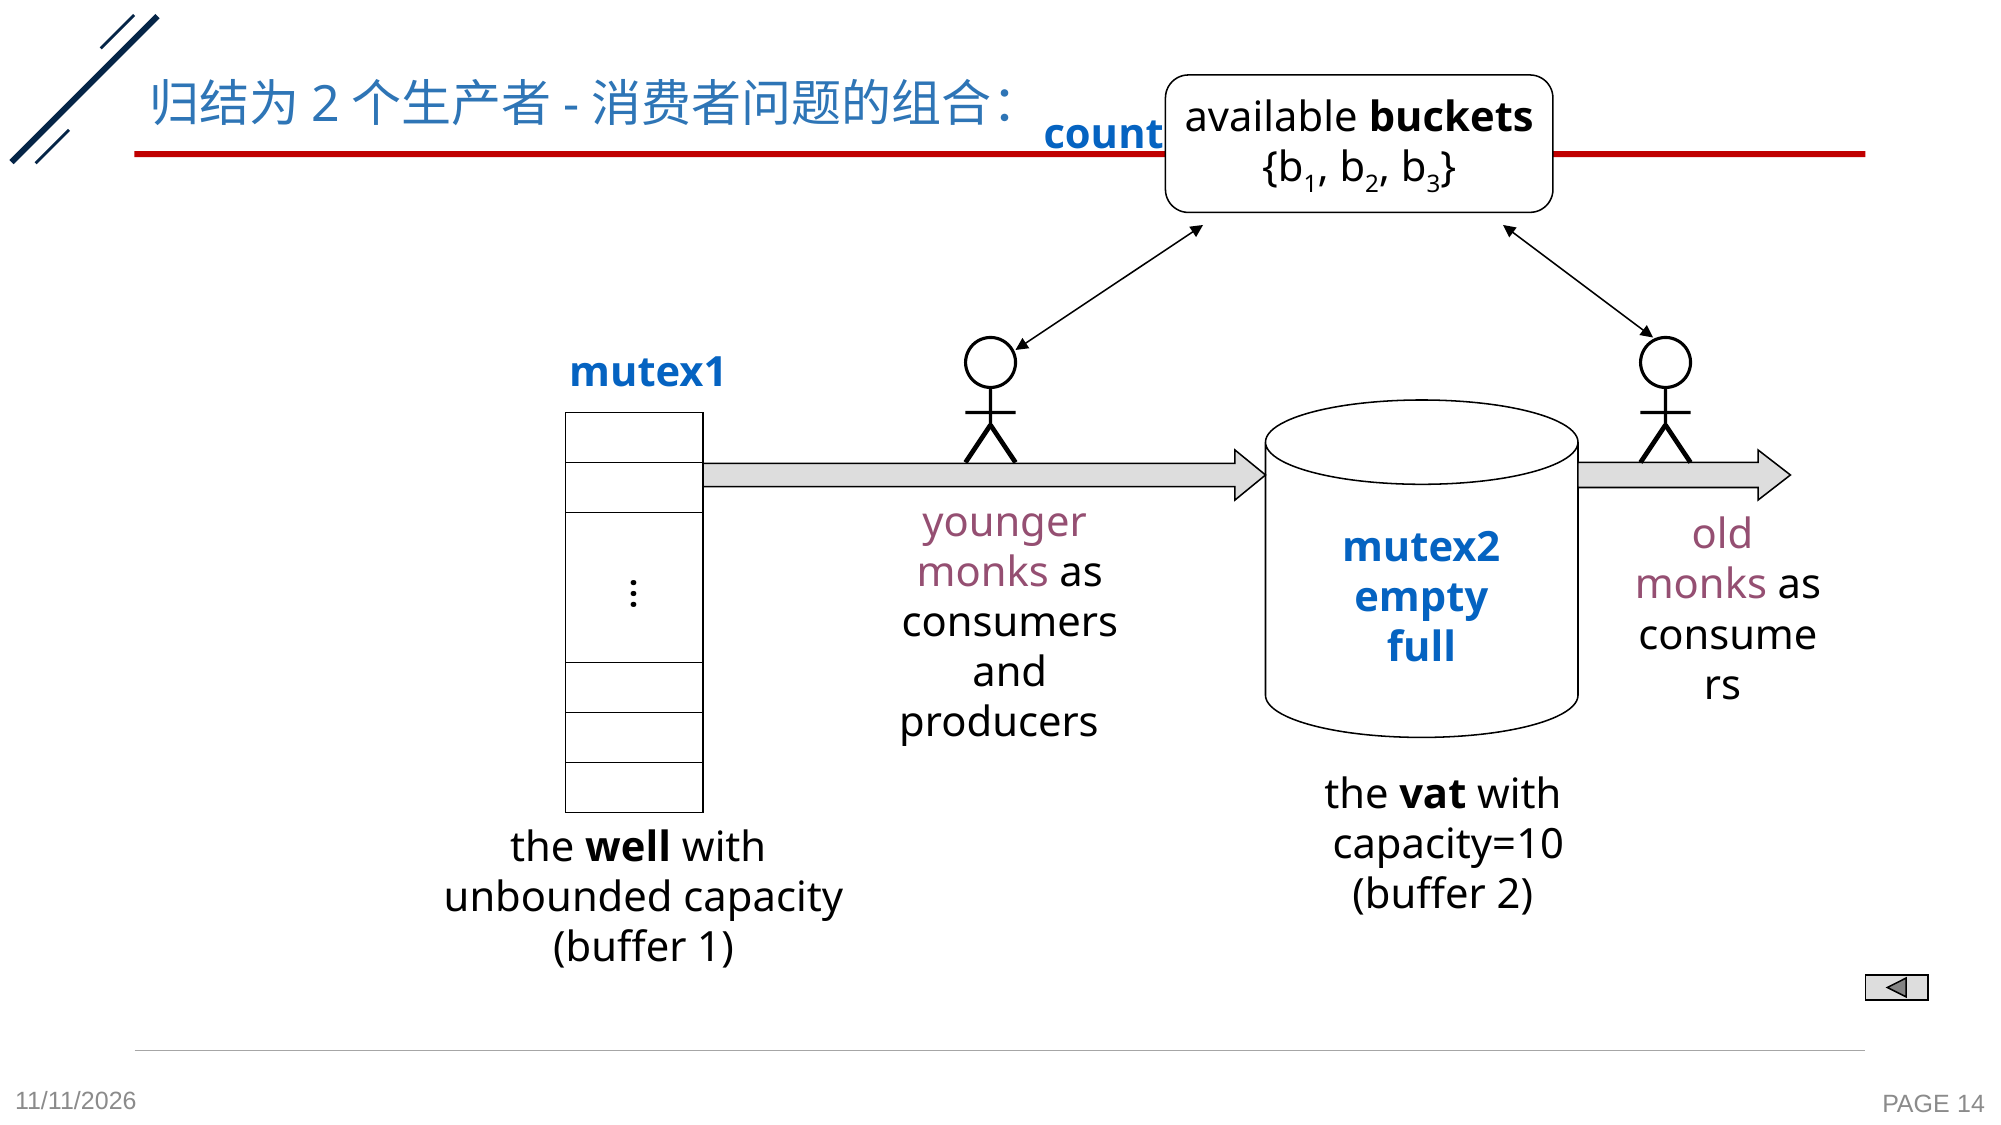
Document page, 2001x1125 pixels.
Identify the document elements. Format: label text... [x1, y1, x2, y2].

text_box waiting on ch[i+1]=0 [1265, 399, 1578, 484]
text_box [1640, 337, 1691, 463]
text_box [1265, 399, 1579, 738]
title 归结为2个生产者-消费者问题的组合： [134, 59, 1866, 150]
text_box [703, 450, 1266, 501]
text_box old monks as consumers [1615, 499, 1841, 715]
text_box [1016, 224, 1204, 350]
text_box the vat with capacity=10 (buffer 2) [1309, 759, 1588, 925]
slide_number PAGE 14 [1783, 1077, 2000, 1125]
text_box mutex2 empty full [1327, 512, 1516, 678]
text_box [1503, 224, 1653, 337]
text_box available buckets {b1, b2, b3} [1165, 74, 1553, 213]
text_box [965, 337, 1016, 463]
text_box [1577, 450, 1791, 499]
text_box mutex1 [554, 337, 743, 403]
text_box the well with unbounded capacity (buffer 1) [428, 812, 859, 978]
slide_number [0, 1073, 178, 1125]
text_box younger monks as consumers and producers [865, 487, 1155, 753]
text_box count [1028, 99, 1179, 165]
text_box [1865, 975, 1928, 1000]
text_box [565, 412, 703, 813]
